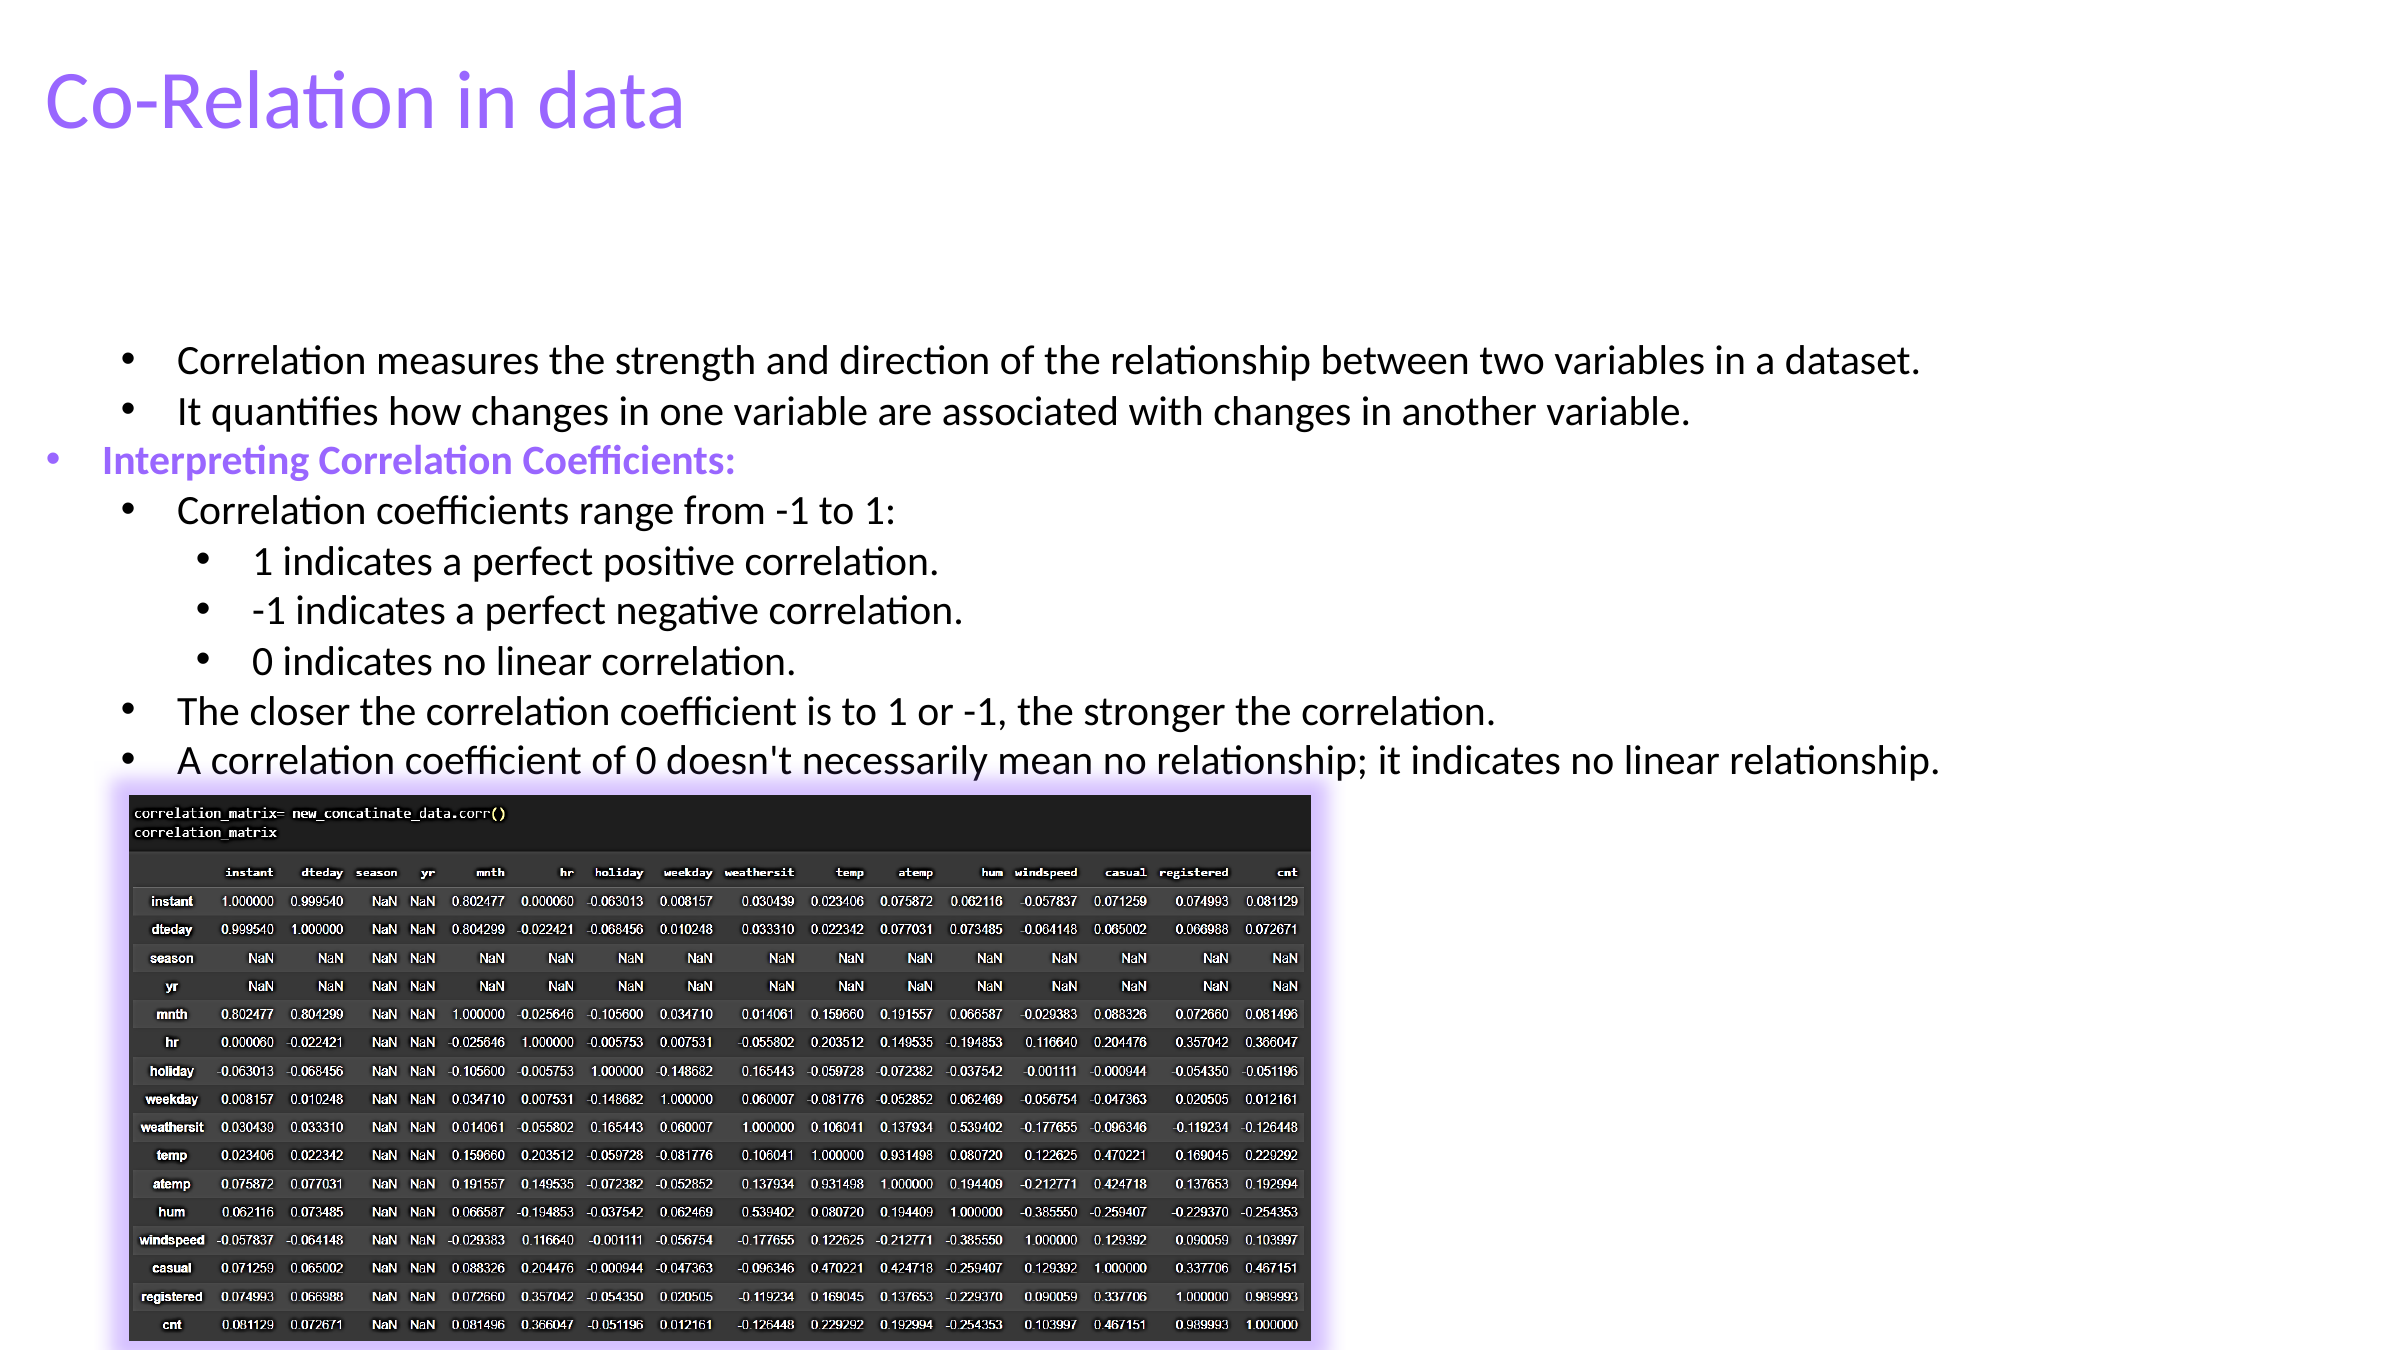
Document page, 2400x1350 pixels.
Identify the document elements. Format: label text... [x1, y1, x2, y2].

text_box Correlation measures the strength and direction of the relationship between two variables in a dataset. It quantifies how changes in one variable are associated with changes in another variable. Interpreting Correlation Coefficients: Correlation coefficients range from -1 to 1: 1 indicates a perfect positive correlation. -1 indicates a perfect negative correlation. 0 indicates no linear correlation. The closer the correlation coefficient is to 1 or -1, the stronger the correlation. A correlation coefficient of 0 doesn't necessarily mean no relationship; it indicates no linear relationship. [31, 275, 2161, 791]
text_box Co-Relation in data [31, 37, 2161, 153]
picture [129, 795, 1311, 1341]
